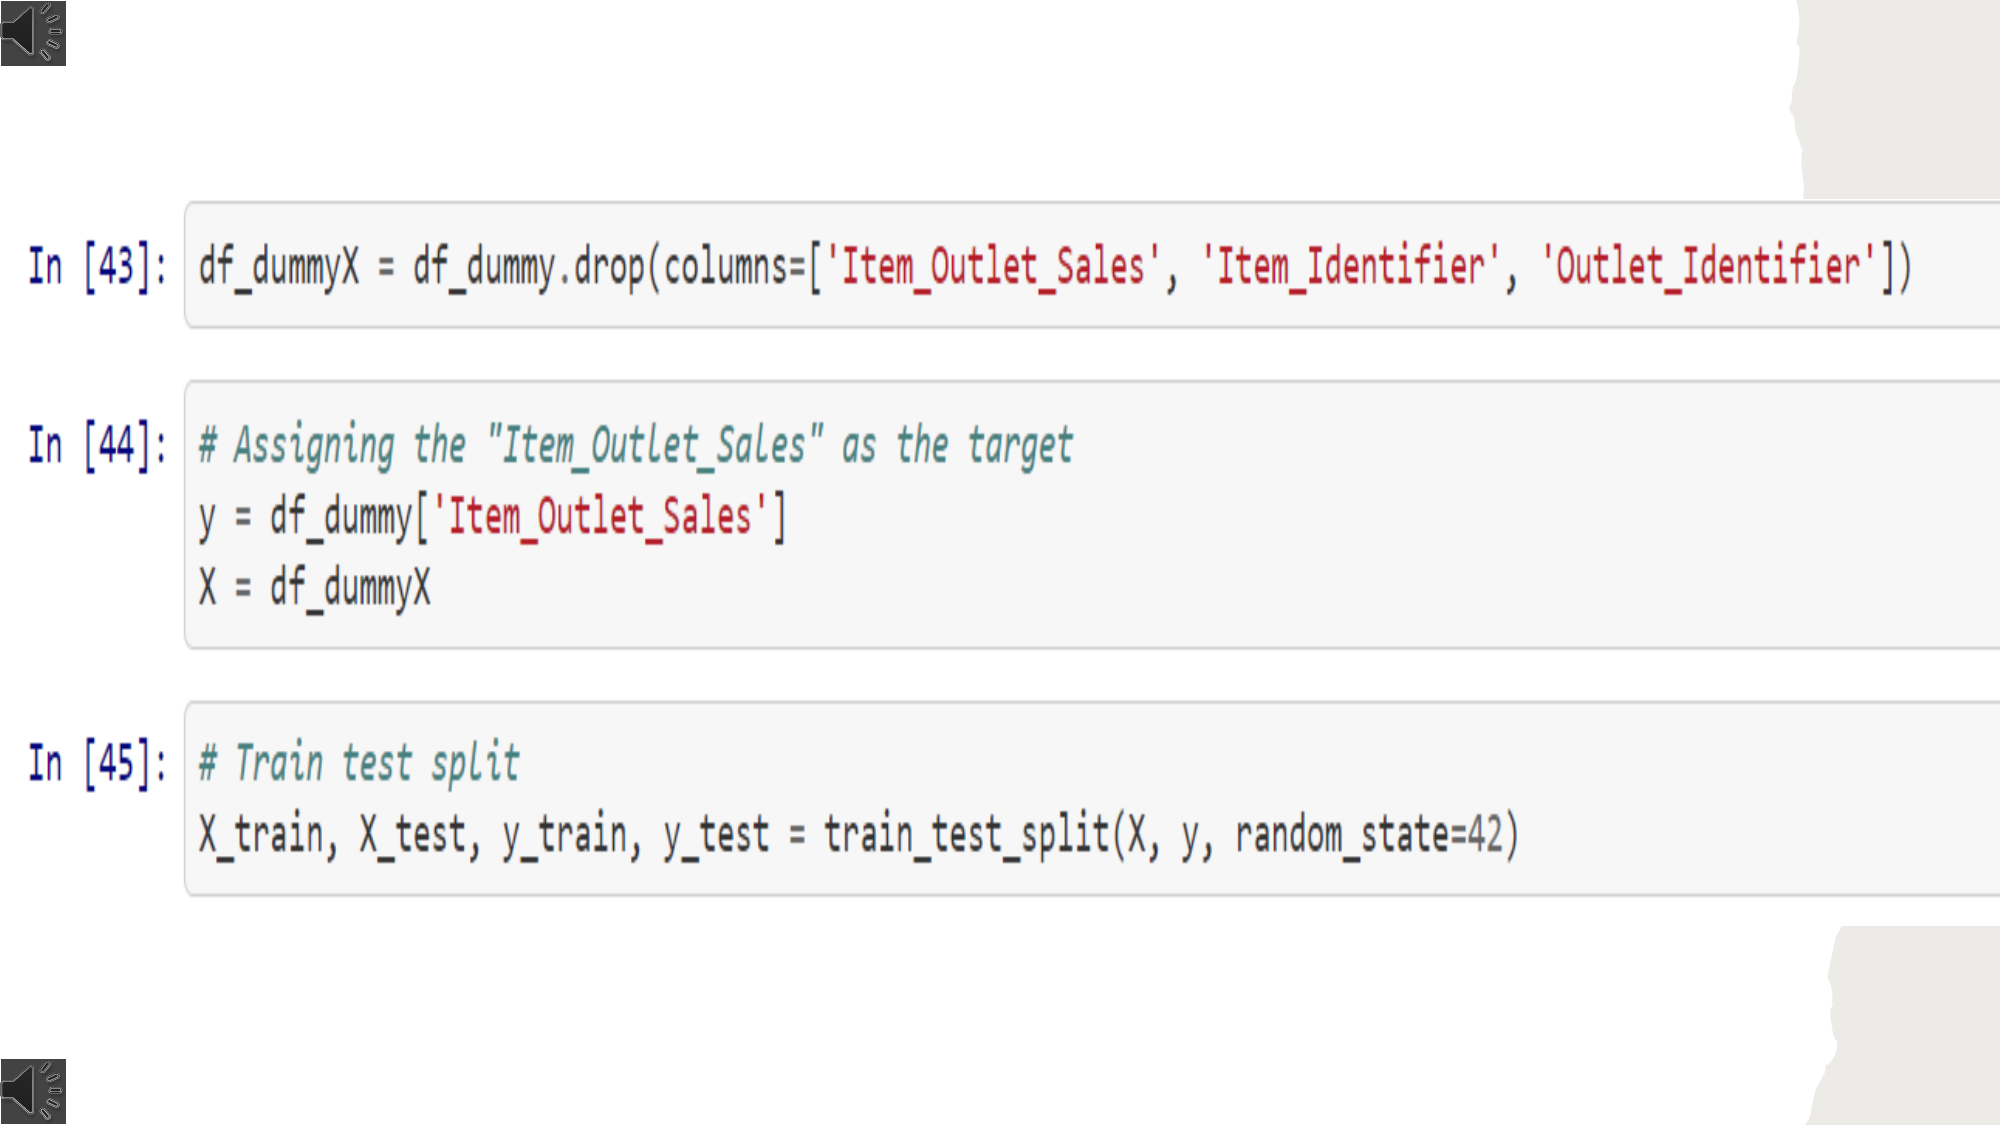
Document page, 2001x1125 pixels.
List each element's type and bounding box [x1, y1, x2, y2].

picture [0, 0, 2000, 1125]
picture [0, 0, 67, 67]
list [0, 1058, 67, 1125]
